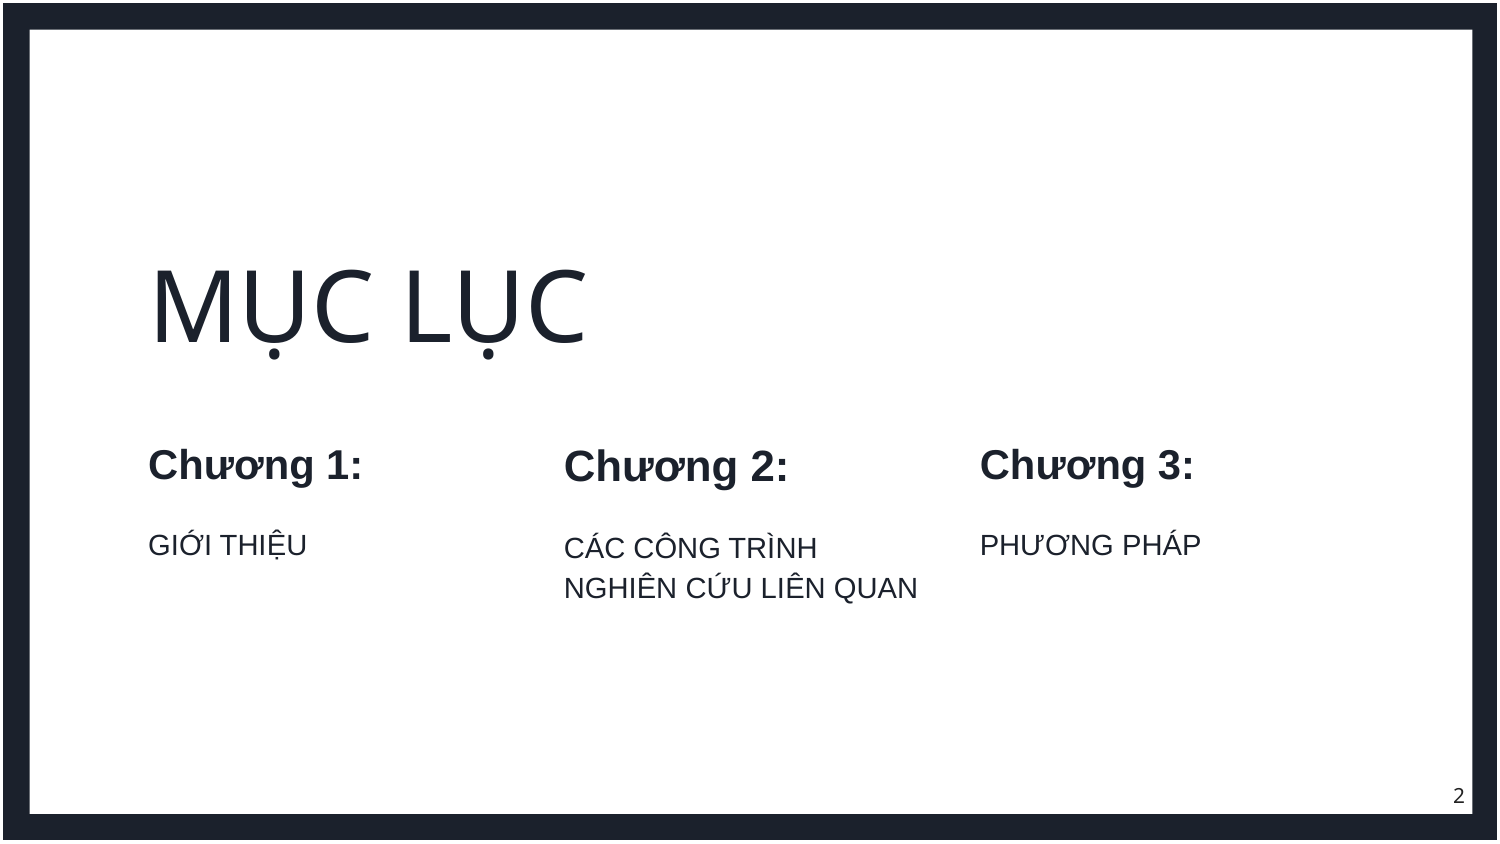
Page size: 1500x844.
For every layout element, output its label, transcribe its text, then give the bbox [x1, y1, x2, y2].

title MỤC LỤC [133, 105, 1033, 378]
slide_number ‹#› [1389, 764, 1480, 830]
list Chương 3: PHƯƠNG PHÁP [964, 415, 1370, 732]
list Chương 1: GIỚI THIỆU [133, 415, 538, 732]
list Chương 2: CÁC CÔNG TRÌNH NGHIÊN CỨU LIÊN QUAN [548, 415, 954, 732]
